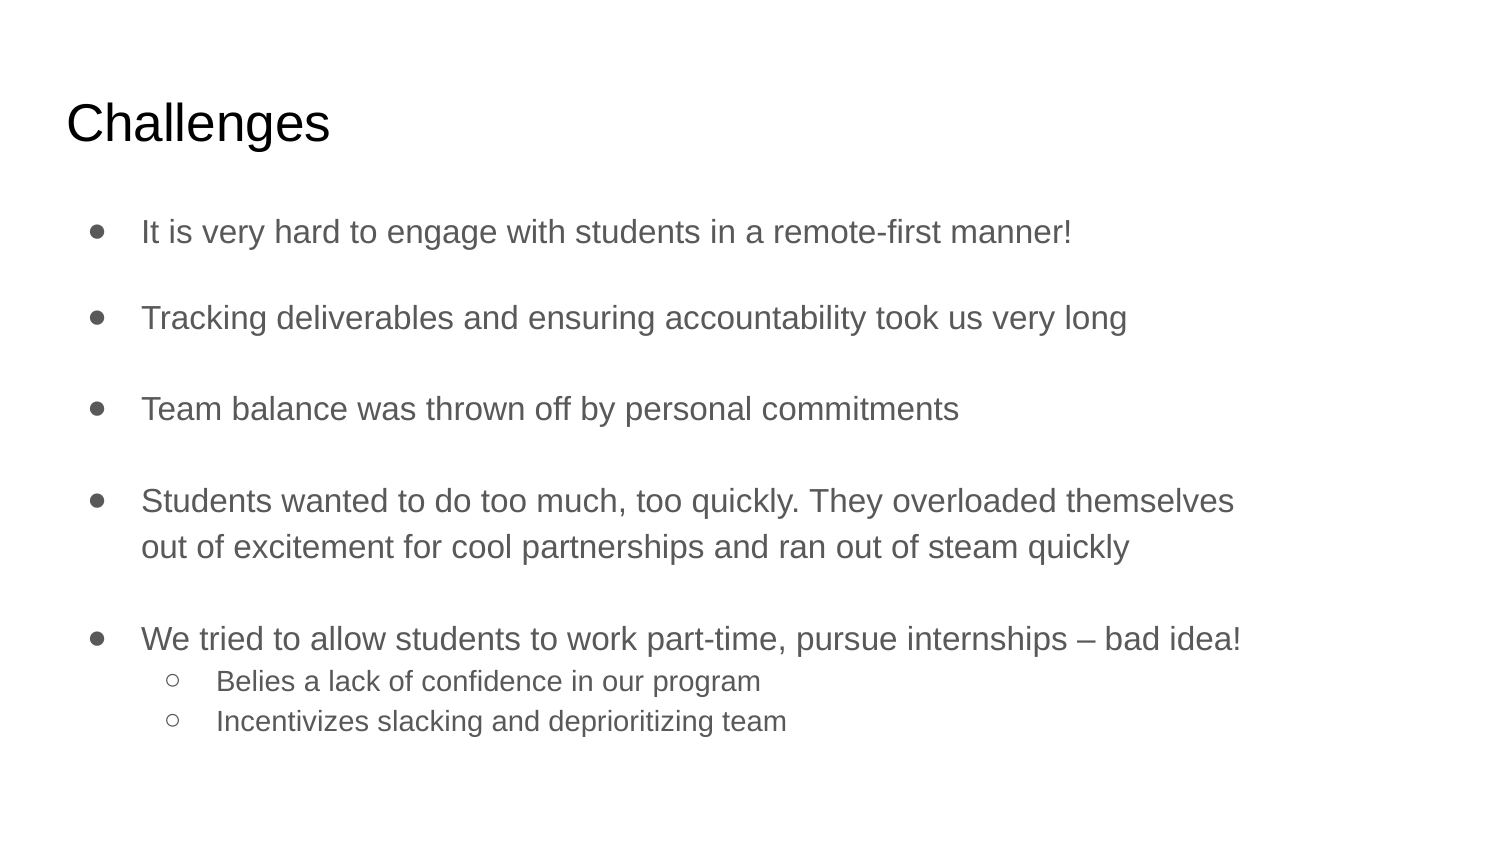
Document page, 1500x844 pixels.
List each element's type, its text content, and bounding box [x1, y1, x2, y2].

list It is very hard to engage with students in a remote-first manner! Tracking deliverables and ensuring accountability took us very long Team balance was thrown off by personal commitments Students wanted to do too much, too quickly. They overloaded themselves out of excitement for cool partnerships and ran out of steam quickly We tried to allow students to work part-time, pursue internships – bad idea! Belies a lack of confidence in our program Incentivizes slacking and deprioritizing team [51, 189, 1261, 750]
title Challenges [51, 72, 1449, 167]
